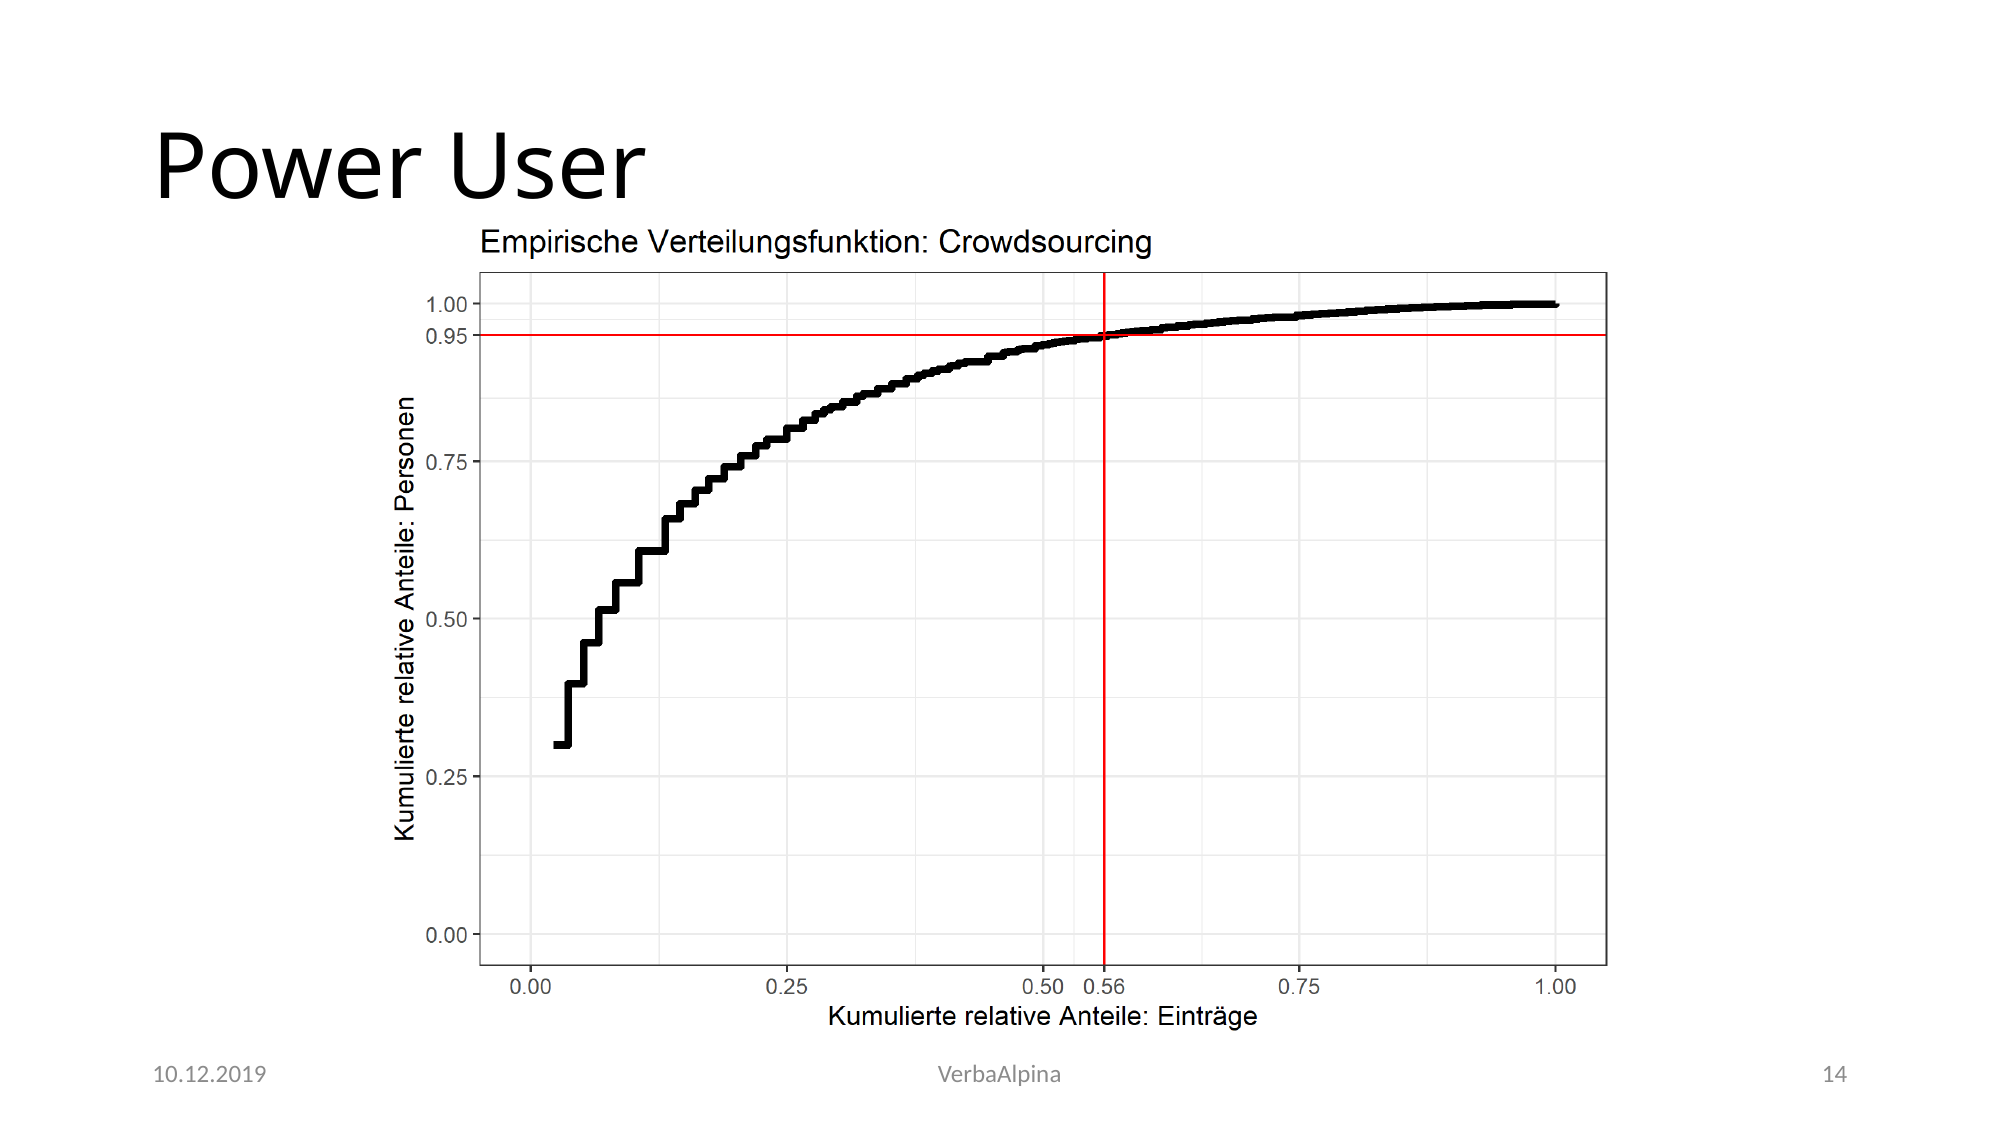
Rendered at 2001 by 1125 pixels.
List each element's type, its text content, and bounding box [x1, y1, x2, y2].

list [380, 215, 1620, 1043]
footer VerbaAlpina [662, 1043, 1338, 1103]
slide_number 14 [1412, 1042, 1863, 1103]
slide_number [137, 1042, 588, 1103]
title Power User [137, 59, 1863, 278]
